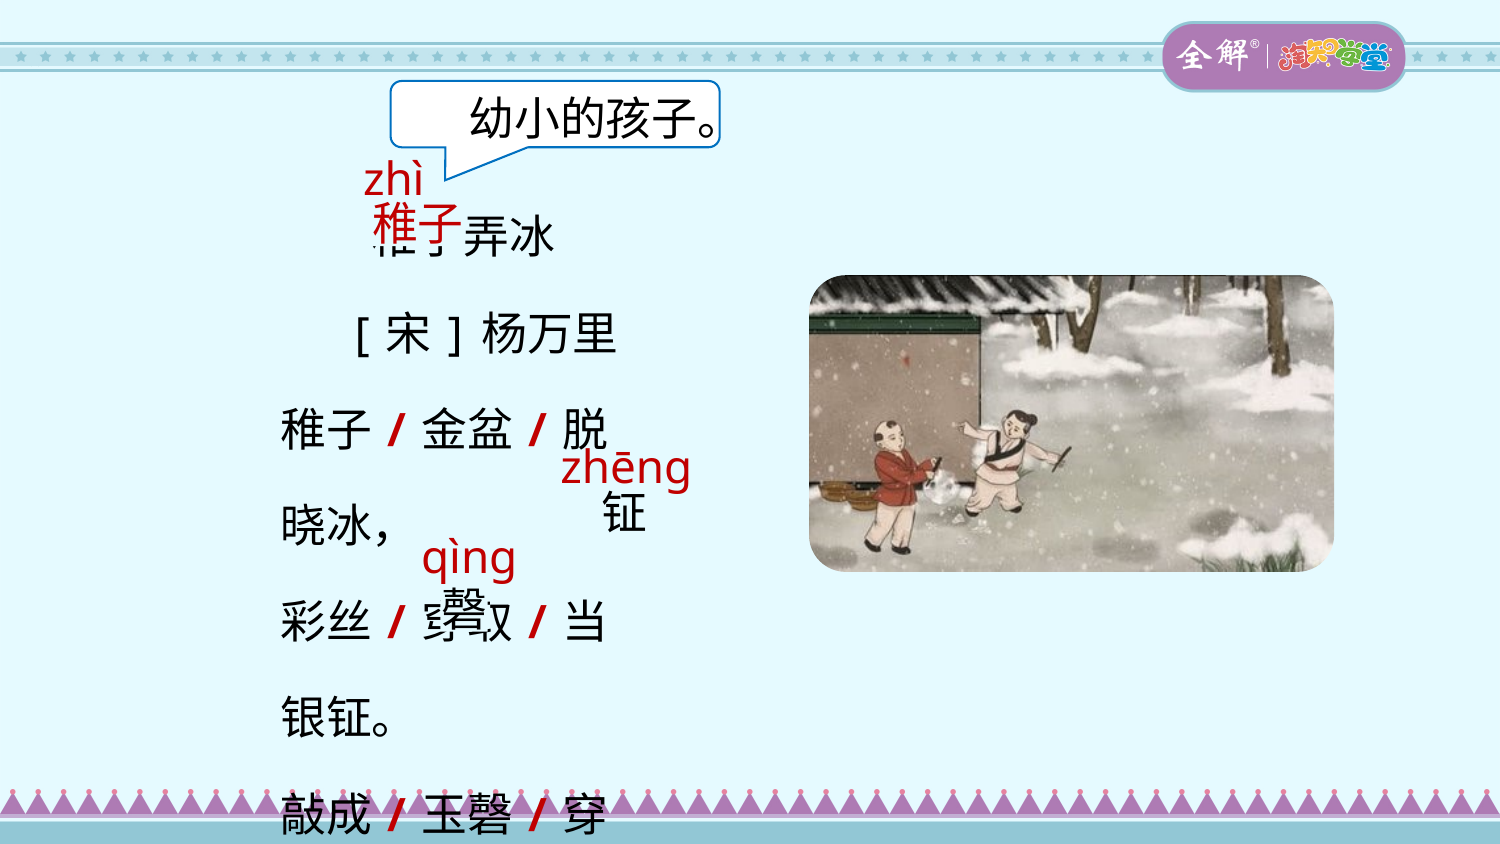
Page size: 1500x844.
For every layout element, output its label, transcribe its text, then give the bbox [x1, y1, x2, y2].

text_box zhì [340, 142, 448, 212]
text_box qìng [402, 519, 537, 590]
picture [0, 0, 1500, 844]
text_box 磬 [426, 572, 490, 643]
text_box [390, 80, 815, 153]
text_box 稚子 [357, 187, 484, 258]
text_box 钲 [587, 476, 677, 547]
text_box 稚子弄冰 [宋]杨万里 稚子/金盆/脱晓冰， 彩丝/穿取/当银钲。 敲成/玉磬/穿林响， 忽作/玻璃/碎地声。 [265, 159, 668, 844]
text_box zhēng [538, 430, 715, 501]
